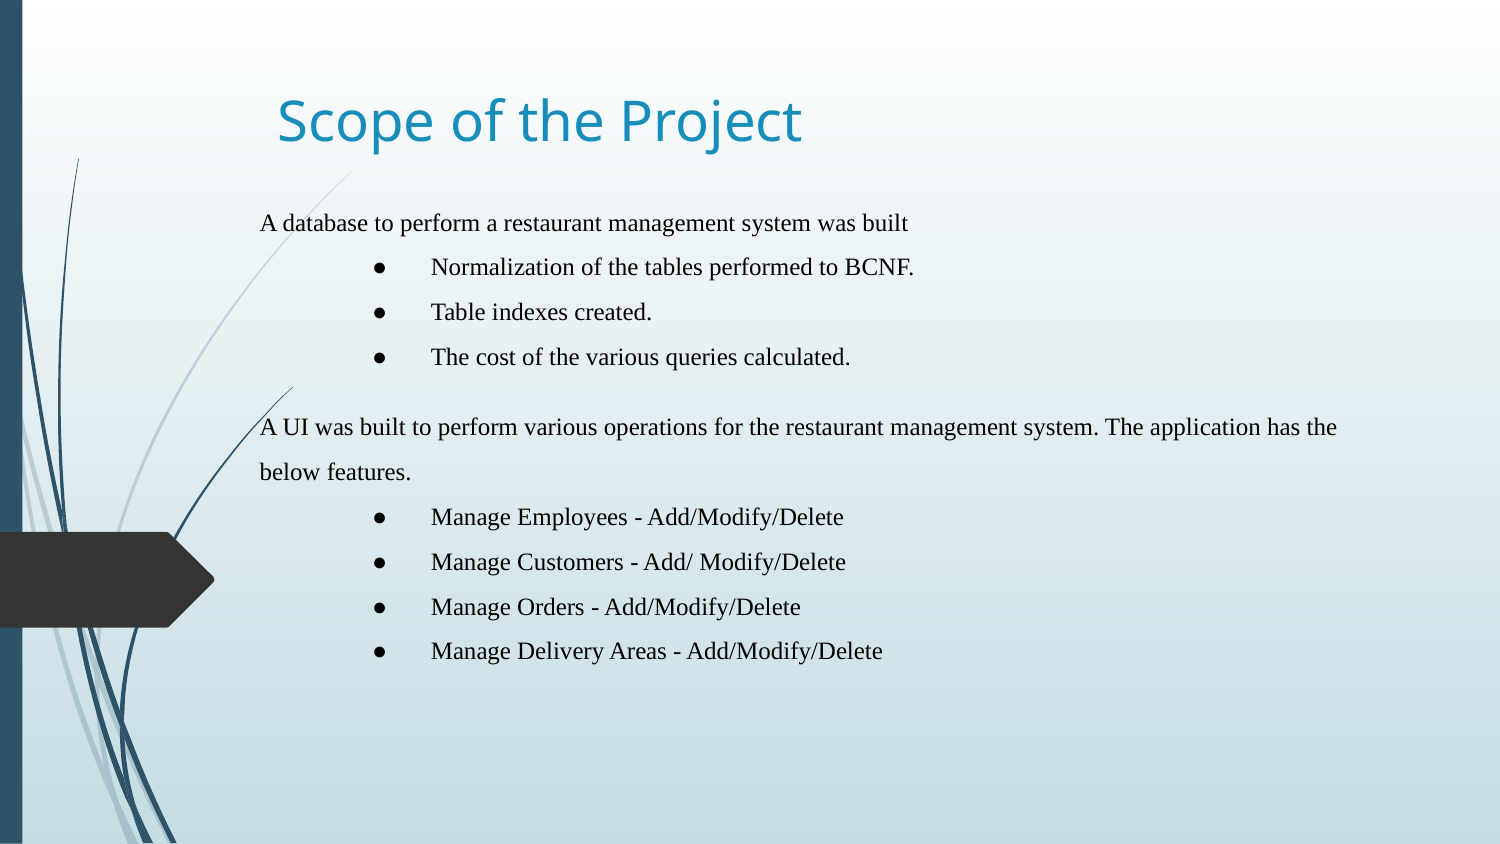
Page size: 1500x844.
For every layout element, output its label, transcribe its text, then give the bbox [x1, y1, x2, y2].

title Scope of the Project [266, 79, 1354, 174]
subtitle A database to perform a restaurant management system was built ● Normalization of the tables performed to BCNF. ● Table indexes created. ● The cost of the various queries calculated. A UI was built to perform various operations for the restaurant management system. The application has the below features. ● Manage Employees - Add/Modify/Delete ● Manage Customers - Add/ Modify/Delete ● Manage Orders - Add/Modify/Delete ● Manage Delivery Areas - Add/Modify/Delete [248, 185, 1354, 793]
